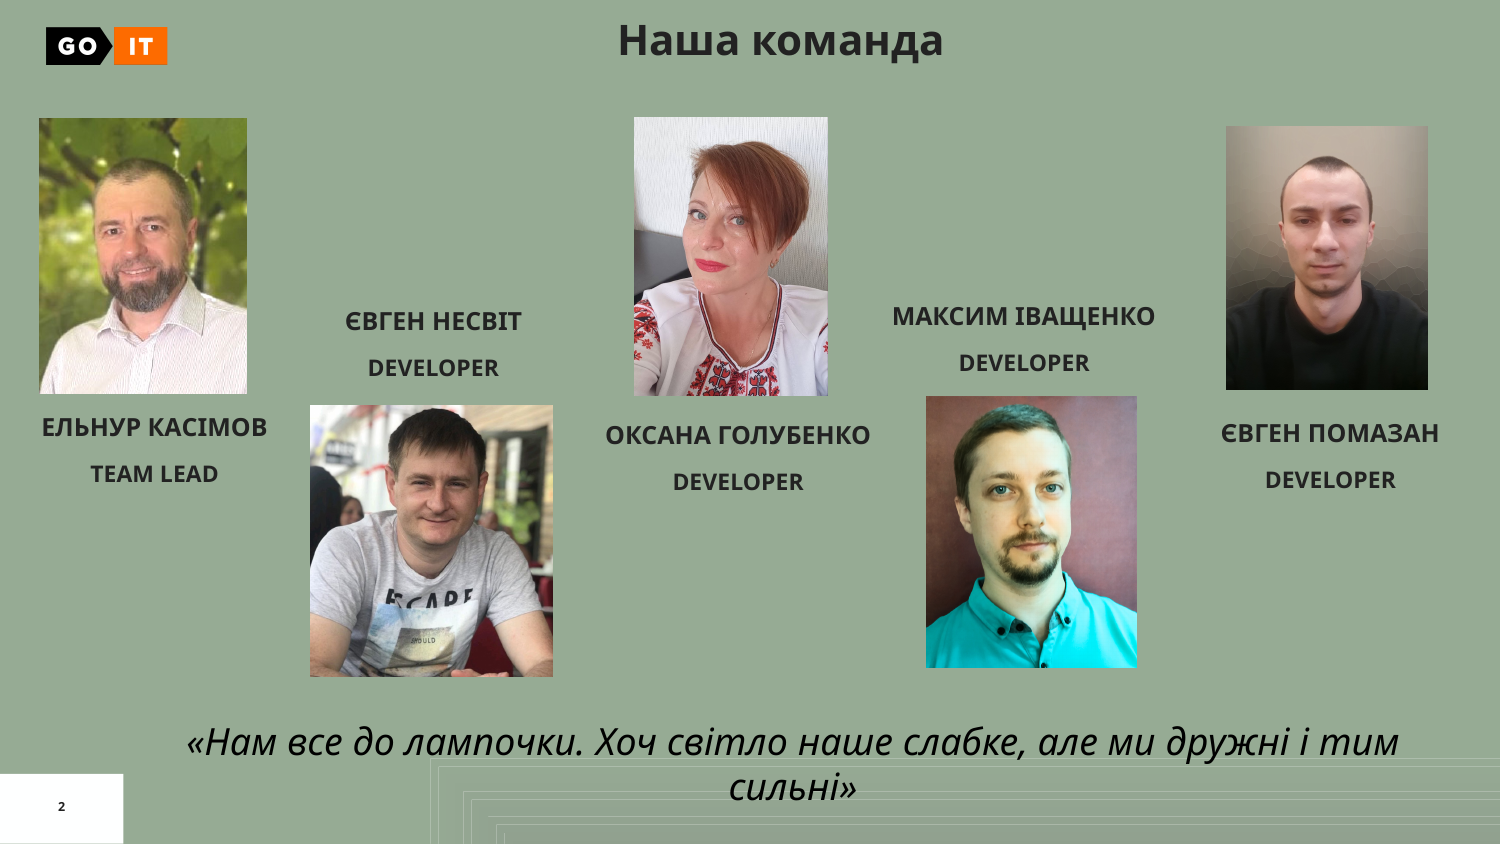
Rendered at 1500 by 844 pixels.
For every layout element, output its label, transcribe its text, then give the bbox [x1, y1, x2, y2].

title Наша команда [218, 0, 1345, 115]
picture [1226, 126, 1428, 391]
text_box ЄВГЕН НЕСВІТ DEVELOPER [264, 287, 604, 406]
text_box ОКСАНА ГОЛУБЕНКО DEVELOPER [568, 401, 908, 543]
text_box МАКСИМ ІВАЩЕНКО DEVELOPER [854, 282, 1194, 406]
text_box ЄВГЕН ПОМАЗАН DEVELOPER [1160, 399, 1500, 542]
picture [926, 396, 1137, 668]
text_box «Нам все до лампочки. Хоч світло наше слабке, але ми дружні і тим сильні» [158, 710, 1428, 815]
picture [39, 118, 247, 395]
picture [310, 405, 553, 677]
picture [634, 117, 828, 396]
text_box ЕЛЬНУР КАСІМОВ TEAM LEAD [0, 393, 308, 535]
picture [46, 27, 168, 65]
